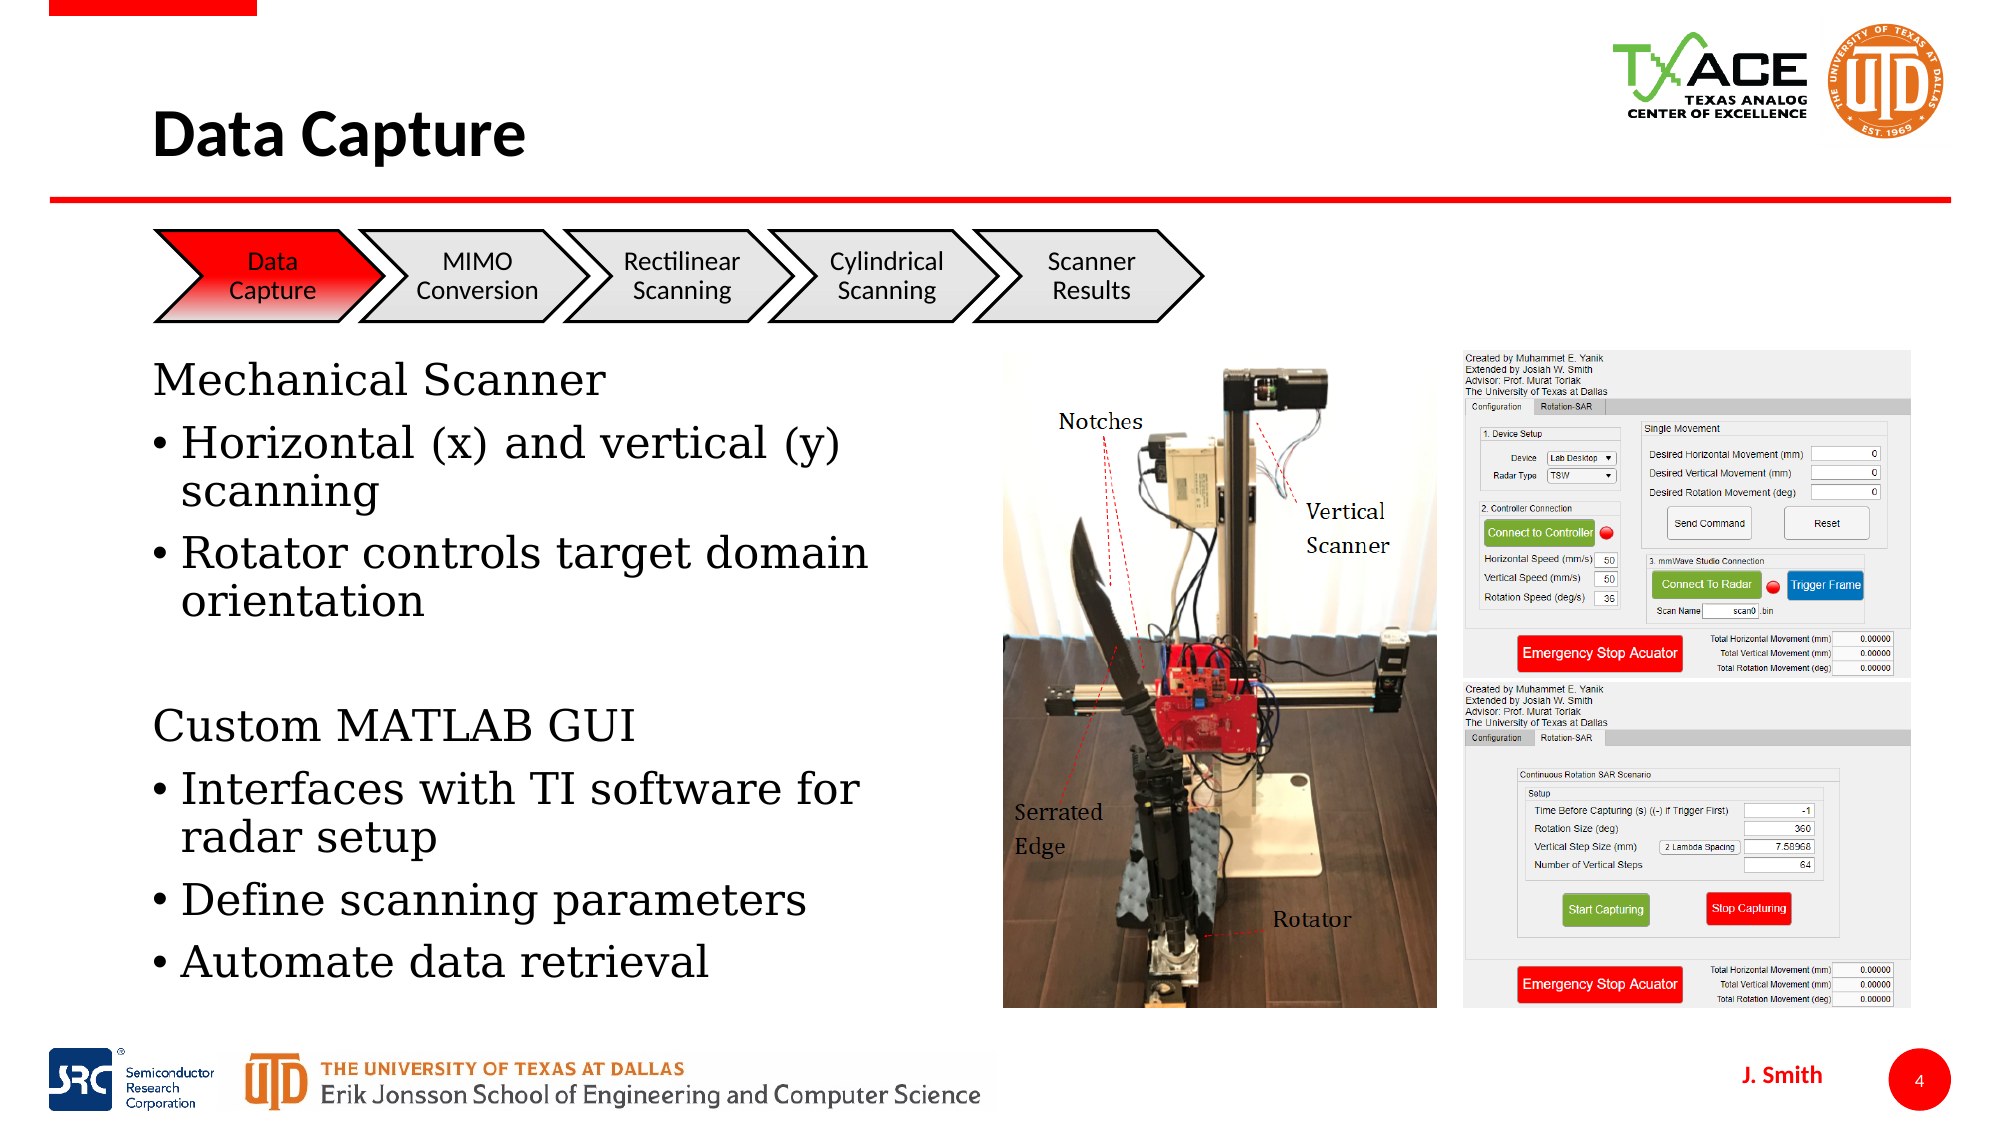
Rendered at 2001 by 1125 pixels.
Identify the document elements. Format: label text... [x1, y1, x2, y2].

picture [1463, 350, 1911, 1008]
picture [1613, 32, 1807, 59]
picture [1003, 350, 1437, 1008]
title Data Capture [137, 59, 1863, 209]
picture [217, 1051, 997, 1111]
picture [1819, 15, 1952, 147]
list Mechanical Scanner Horizontal (x) and vertical (y) scanning Rotator controls target domain orientation Custom MATLAB GUI Interfaces with TI software for radar setup Define scanning parameters Automate data retrieval [137, 350, 1000, 1014]
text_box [156, 201, 1204, 351]
picture [49, 1048, 214, 1111]
